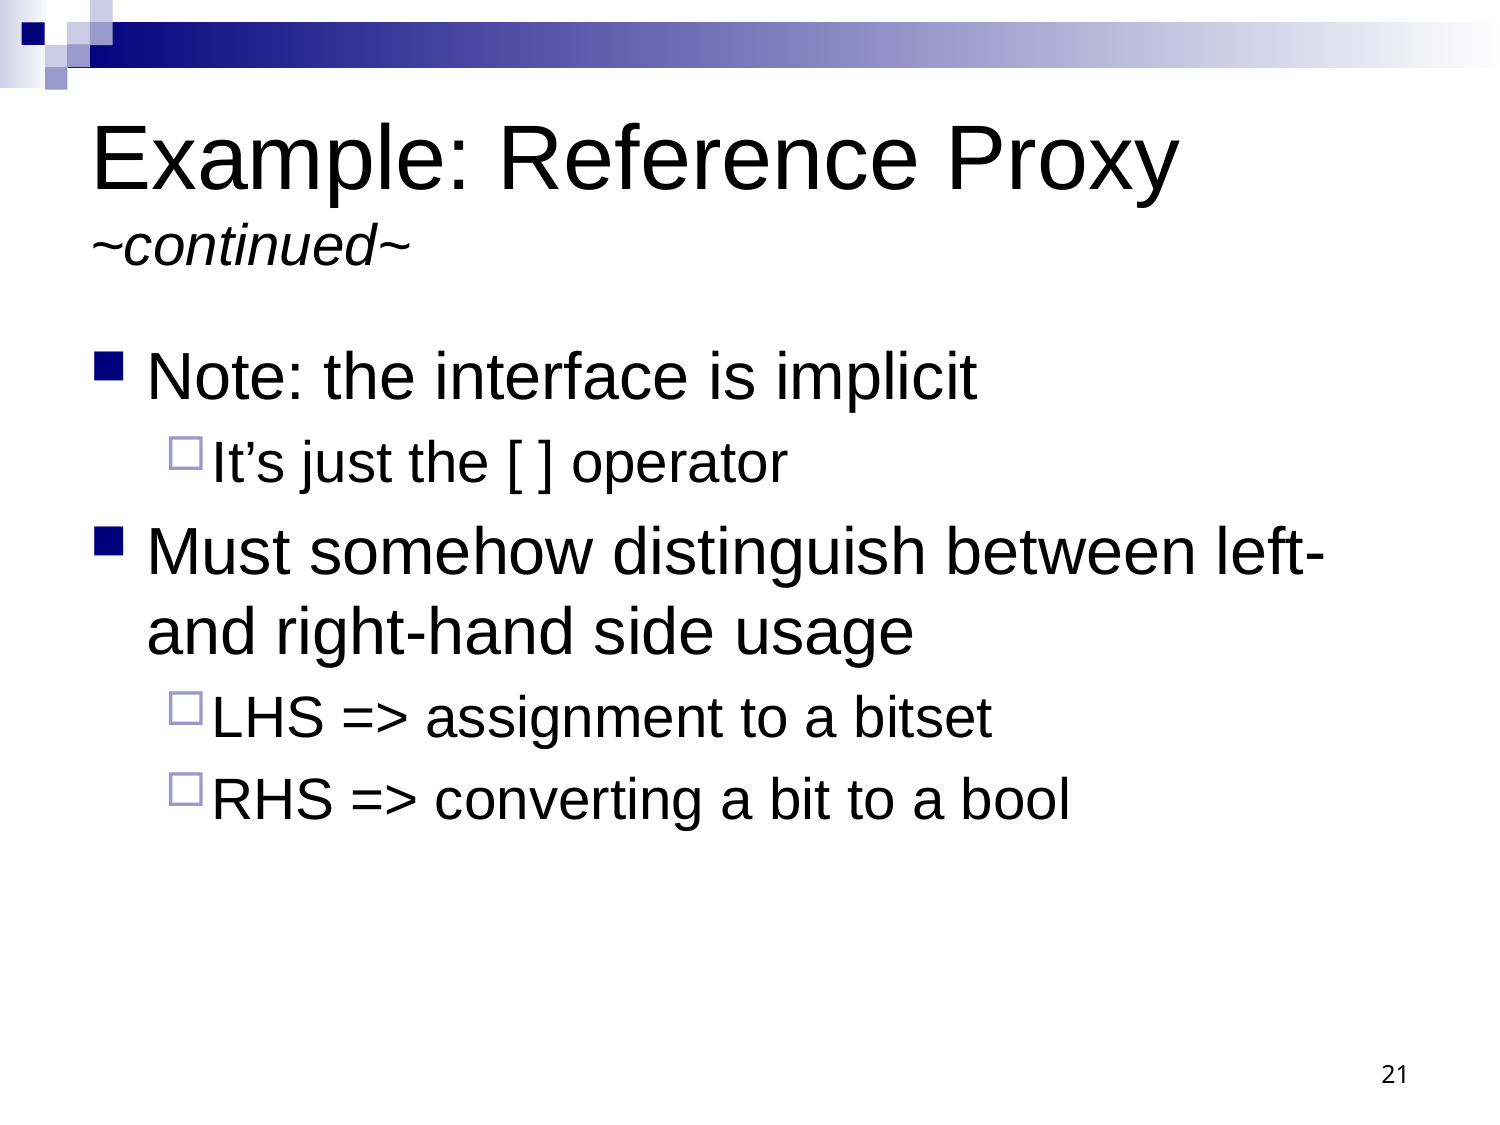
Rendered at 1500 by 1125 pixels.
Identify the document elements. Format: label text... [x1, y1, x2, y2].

title Example: Reference Proxy ~continued~ [75, 75, 1425, 300]
slide_number 21 [1074, 1025, 1425, 1100]
list Note: the interface is implicit It’s just the [ ] operator Must somehow distinguish between left- and right-hand side usage LHS => assignment to a bitset RHS => converting a bit to a bool [75, 324, 1425, 963]
